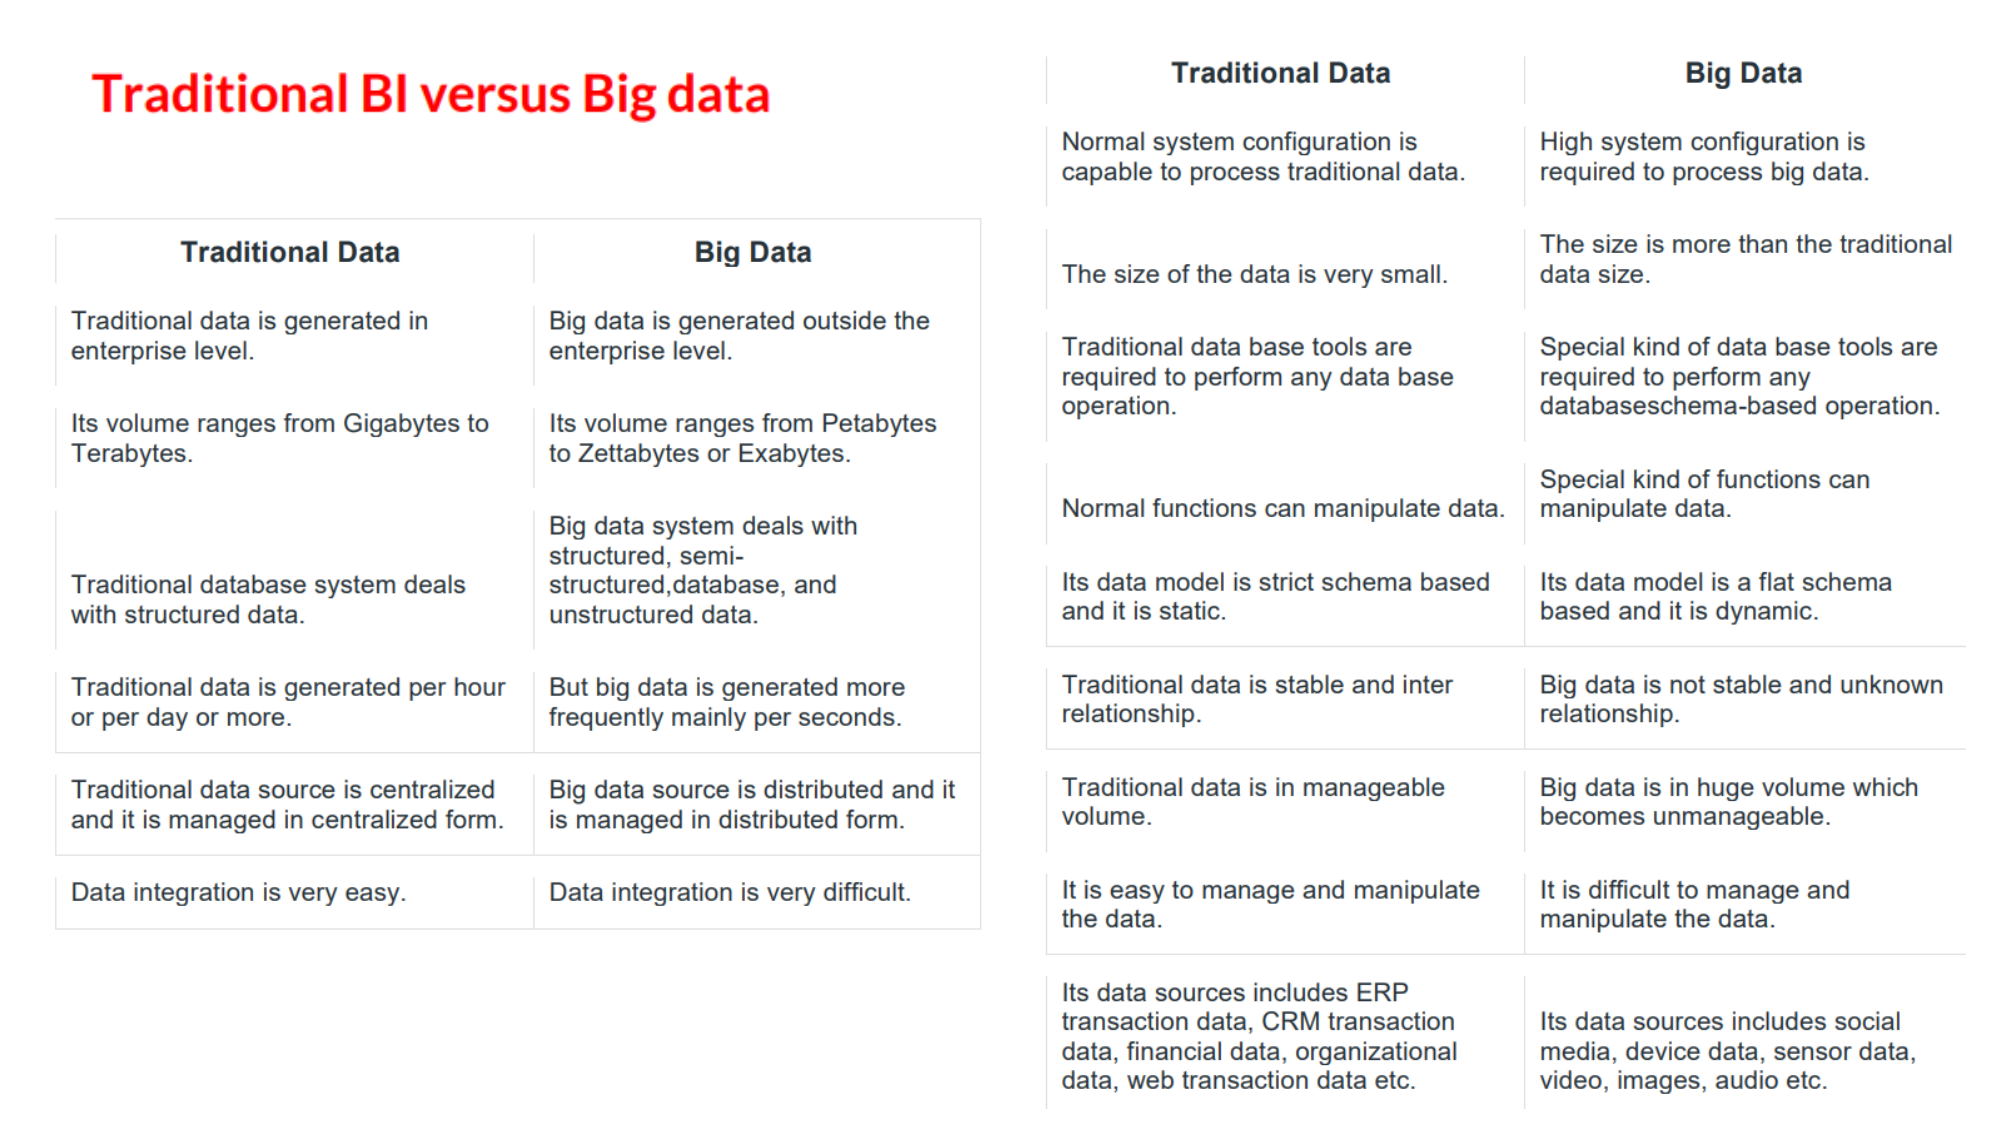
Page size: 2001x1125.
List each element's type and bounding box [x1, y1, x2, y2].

picture [49, 207, 1014, 946]
picture [34, 57, 902, 148]
picture [1031, 44, 1966, 1109]
